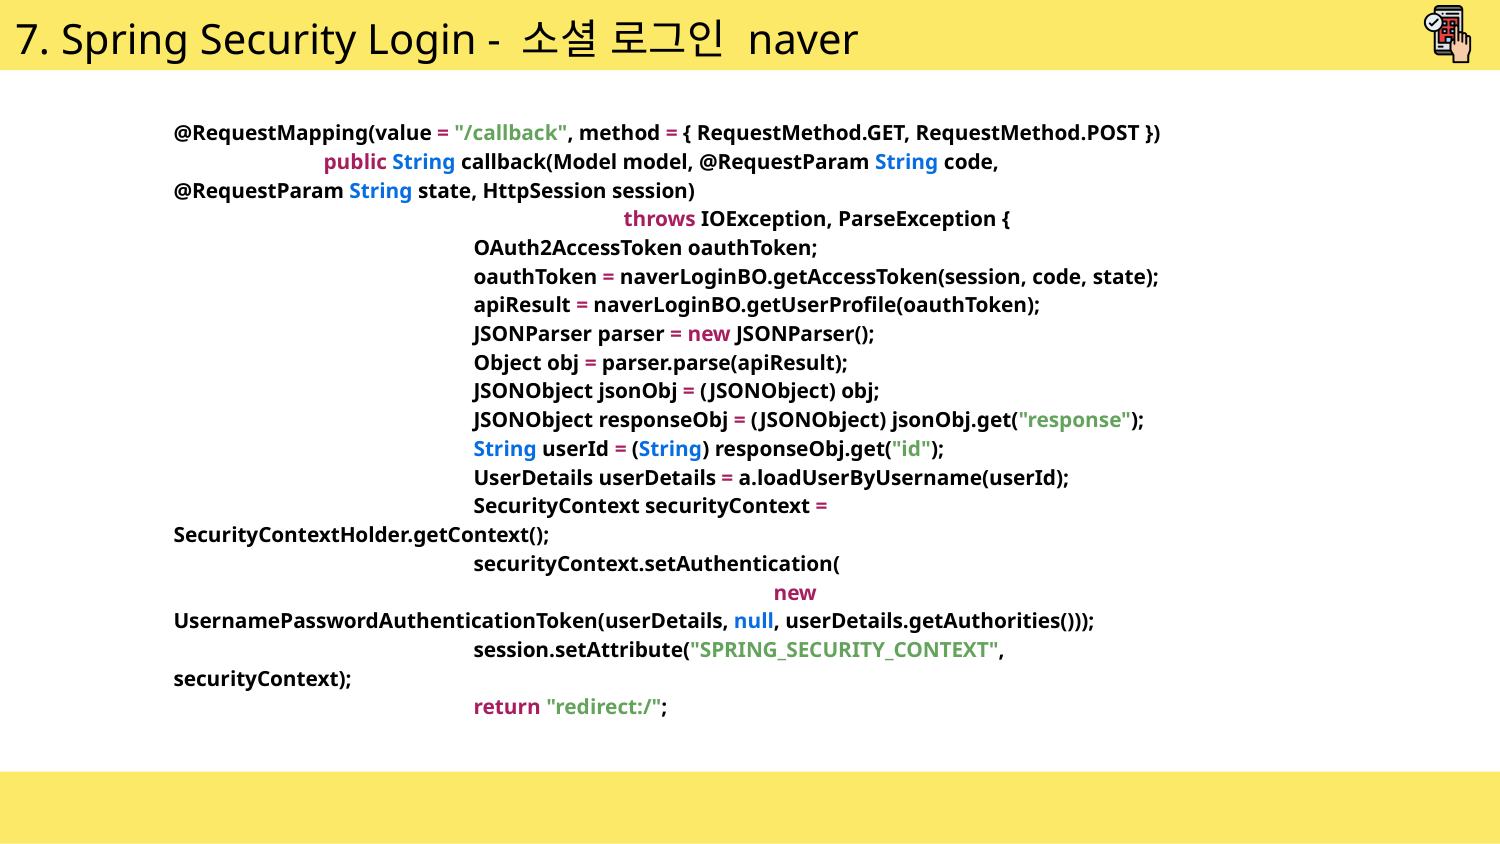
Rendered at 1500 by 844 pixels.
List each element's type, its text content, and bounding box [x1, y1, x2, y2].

text_box [926, 0, 1500, 71]
text_box 7. Spring Security Login - 소셜 로그인 naver [0, 0, 926, 71]
text_box [0, 771, 1500, 844]
text_box @RequestMapping(value = "/callback", method = { RequestMethod.GET, RequestMethod.POST }) public String callback(Model model, @RequestParam String code, @RequestParam String state, HttpSession session) throws IOException, ParseException { OAuth2AccessToken oauthToken; oauthToken = naverLoginBO.getAccessToken(session, code, state); apiResult = naverLoginBO.getUserProfile(oauthToken); JSONParser parser = new JSONParser(); Object obj = parser.parse(apiResult); JSONObject jsonObj = (JSONObject) obj; JSONObject responseObj = (JSONObject) jsonObj.get("response"); String userId = (String) responseObj.get("id"); UserDetails userDetails = a.loadUserByUsername(userId); SecurityContext securityContext = SecurityContextHolder.getContext(); securityContext.setAuthentication( new UsernamePasswordAuthenticationToken(userDetails, null, userDetails.getAuthorities())); session.setAttribute("SPRING_SECURITY_CONTEXT", securityContext); return "redirect:/"; [148, 101, 1197, 718]
picture [1415, 2, 1478, 66]
